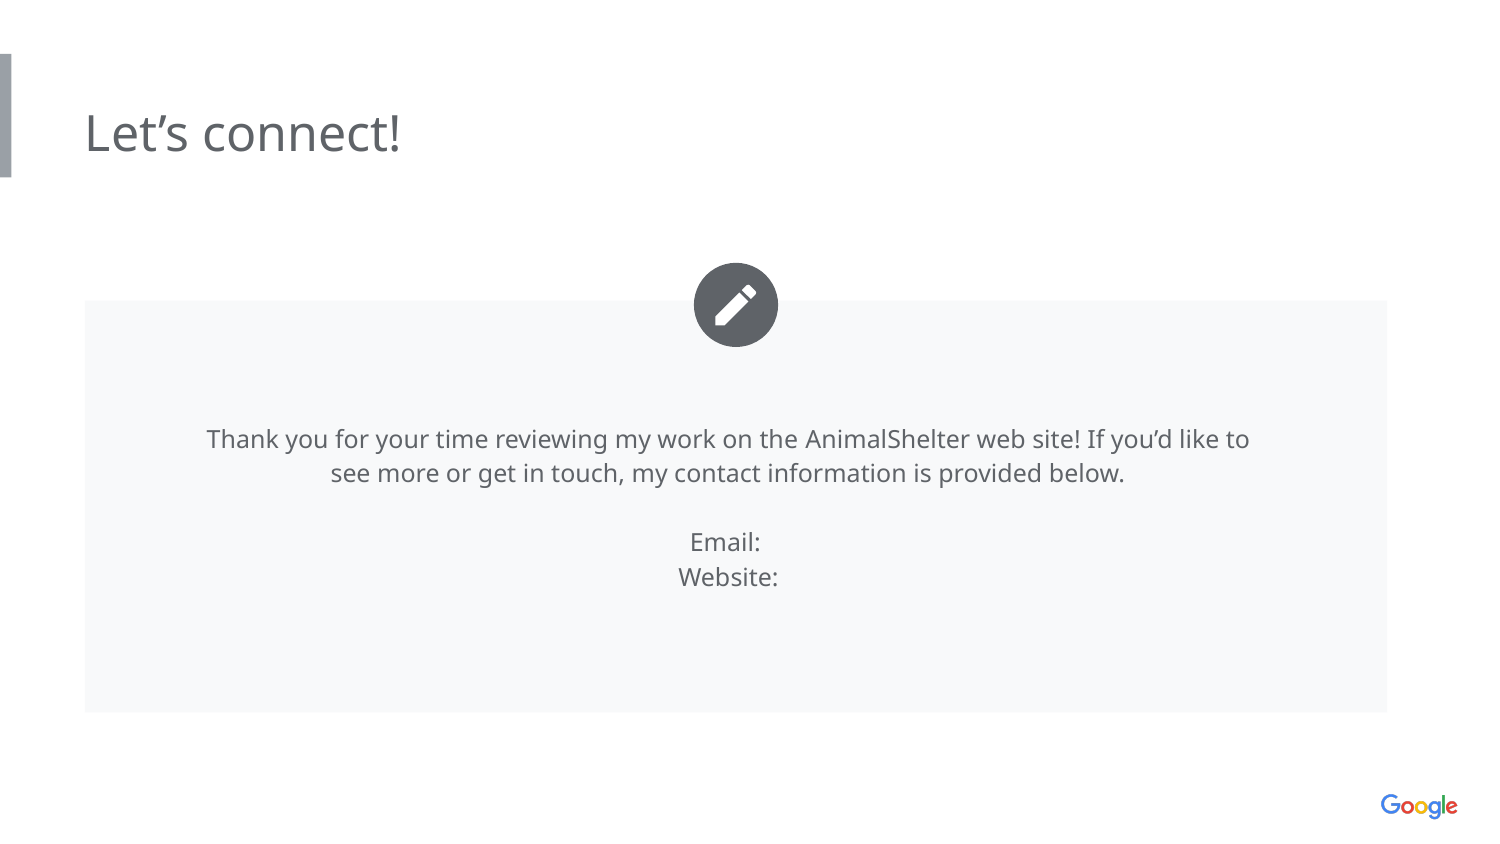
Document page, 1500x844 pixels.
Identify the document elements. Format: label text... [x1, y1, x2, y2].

text_box [84, 300, 1388, 713]
text_box Let’s connect! [84, 85, 894, 176]
text_box [715, 292, 749, 326]
picture [1381, 794, 1458, 820]
text_box [741, 284, 757, 300]
text_box [693, 262, 779, 348]
text_box Thank you for your time reviewing my work on the AnimalShelter web site! If you’d like to see more or get in touch, my contact information is provided below. Email: Website: [150, 403, 1322, 606]
